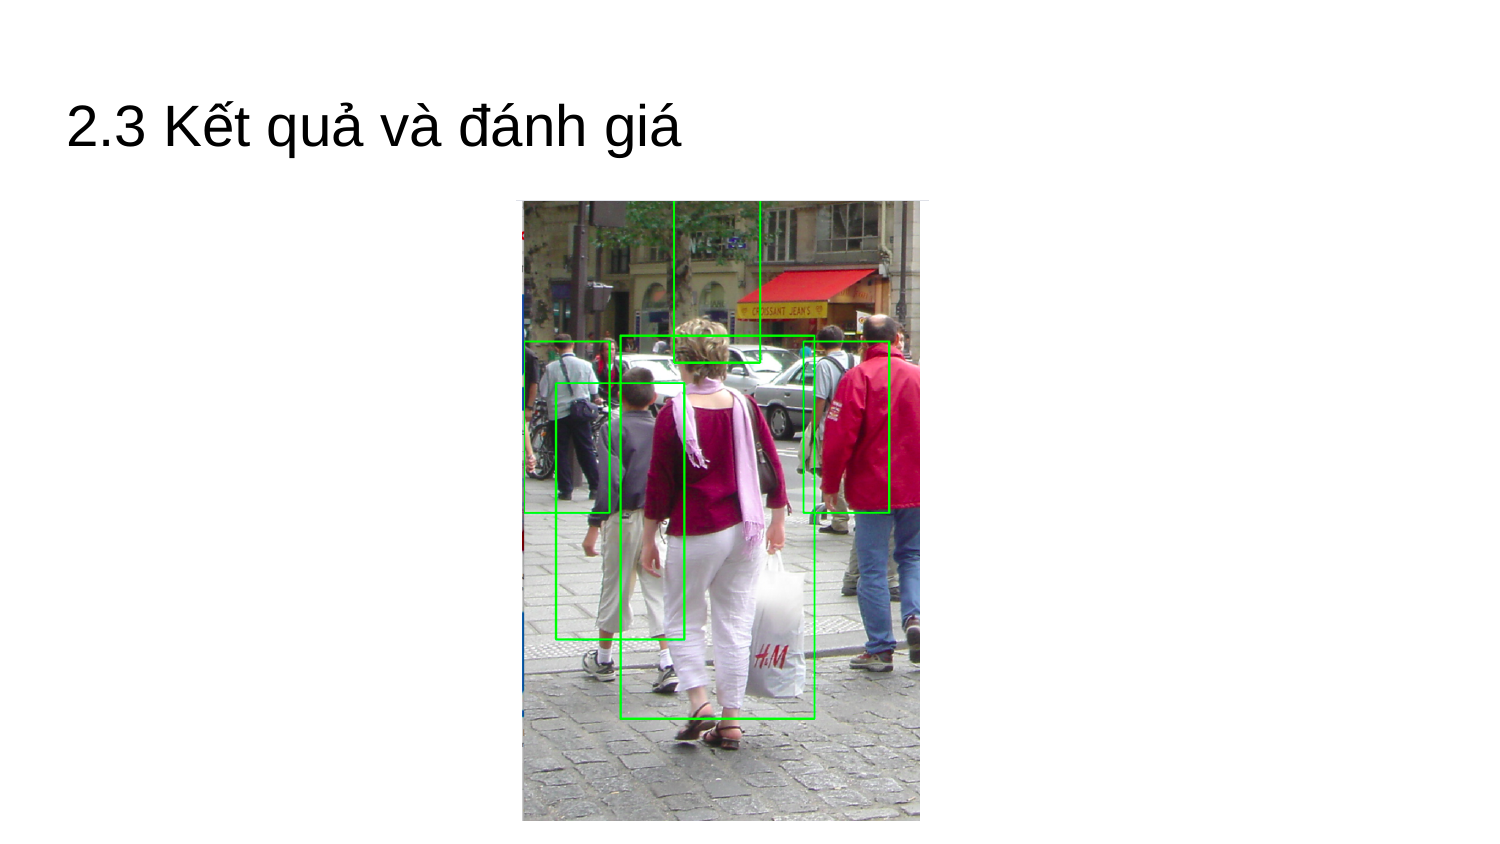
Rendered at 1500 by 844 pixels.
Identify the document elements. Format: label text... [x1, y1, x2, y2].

picture [516, 198, 929, 827]
title 2.3 Kết quả và đánh giá [51, 72, 1449, 167]
